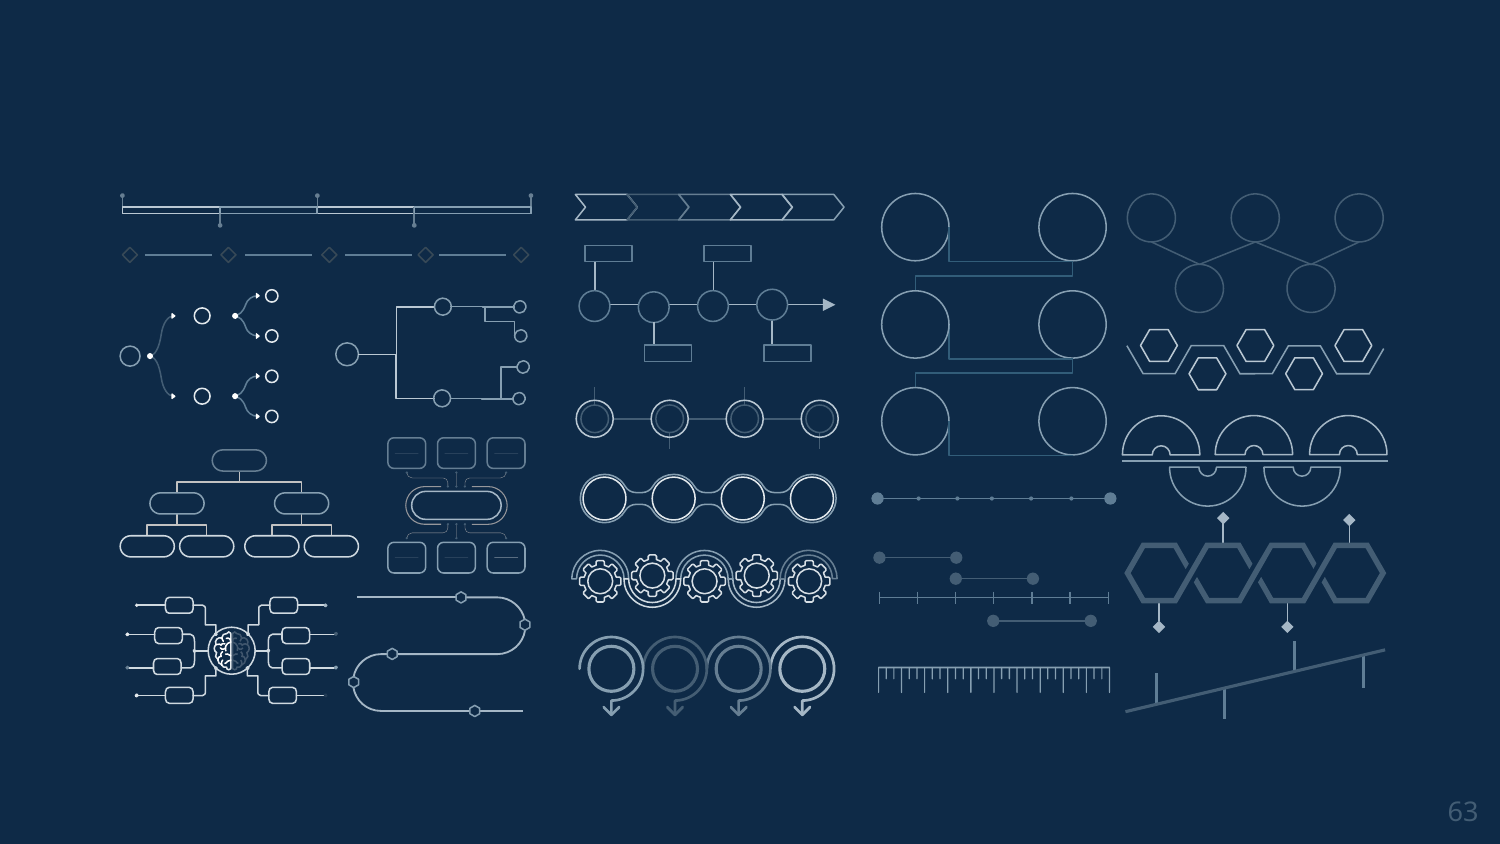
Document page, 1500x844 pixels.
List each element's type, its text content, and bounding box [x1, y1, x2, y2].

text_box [879, 557, 1109, 622]
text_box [881, 193, 1107, 456]
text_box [1125, 640, 1386, 720]
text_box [877, 496, 1111, 501]
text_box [1126, 329, 1384, 391]
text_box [125, 597, 339, 704]
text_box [578, 635, 836, 717]
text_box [980, 630, 1008, 797]
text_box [387, 437, 526, 574]
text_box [1121, 415, 1389, 507]
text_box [335, 298, 530, 408]
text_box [119, 289, 279, 423]
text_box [1124, 517, 1387, 628]
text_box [122, 247, 529, 263]
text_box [1127, 193, 1384, 313]
slide_number ‹#› [1403, 779, 1494, 844]
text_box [578, 474, 837, 523]
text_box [119, 449, 359, 558]
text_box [575, 386, 839, 450]
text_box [578, 245, 836, 362]
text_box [571, 550, 838, 608]
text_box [119, 193, 534, 228]
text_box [575, 194, 845, 221]
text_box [348, 591, 530, 717]
